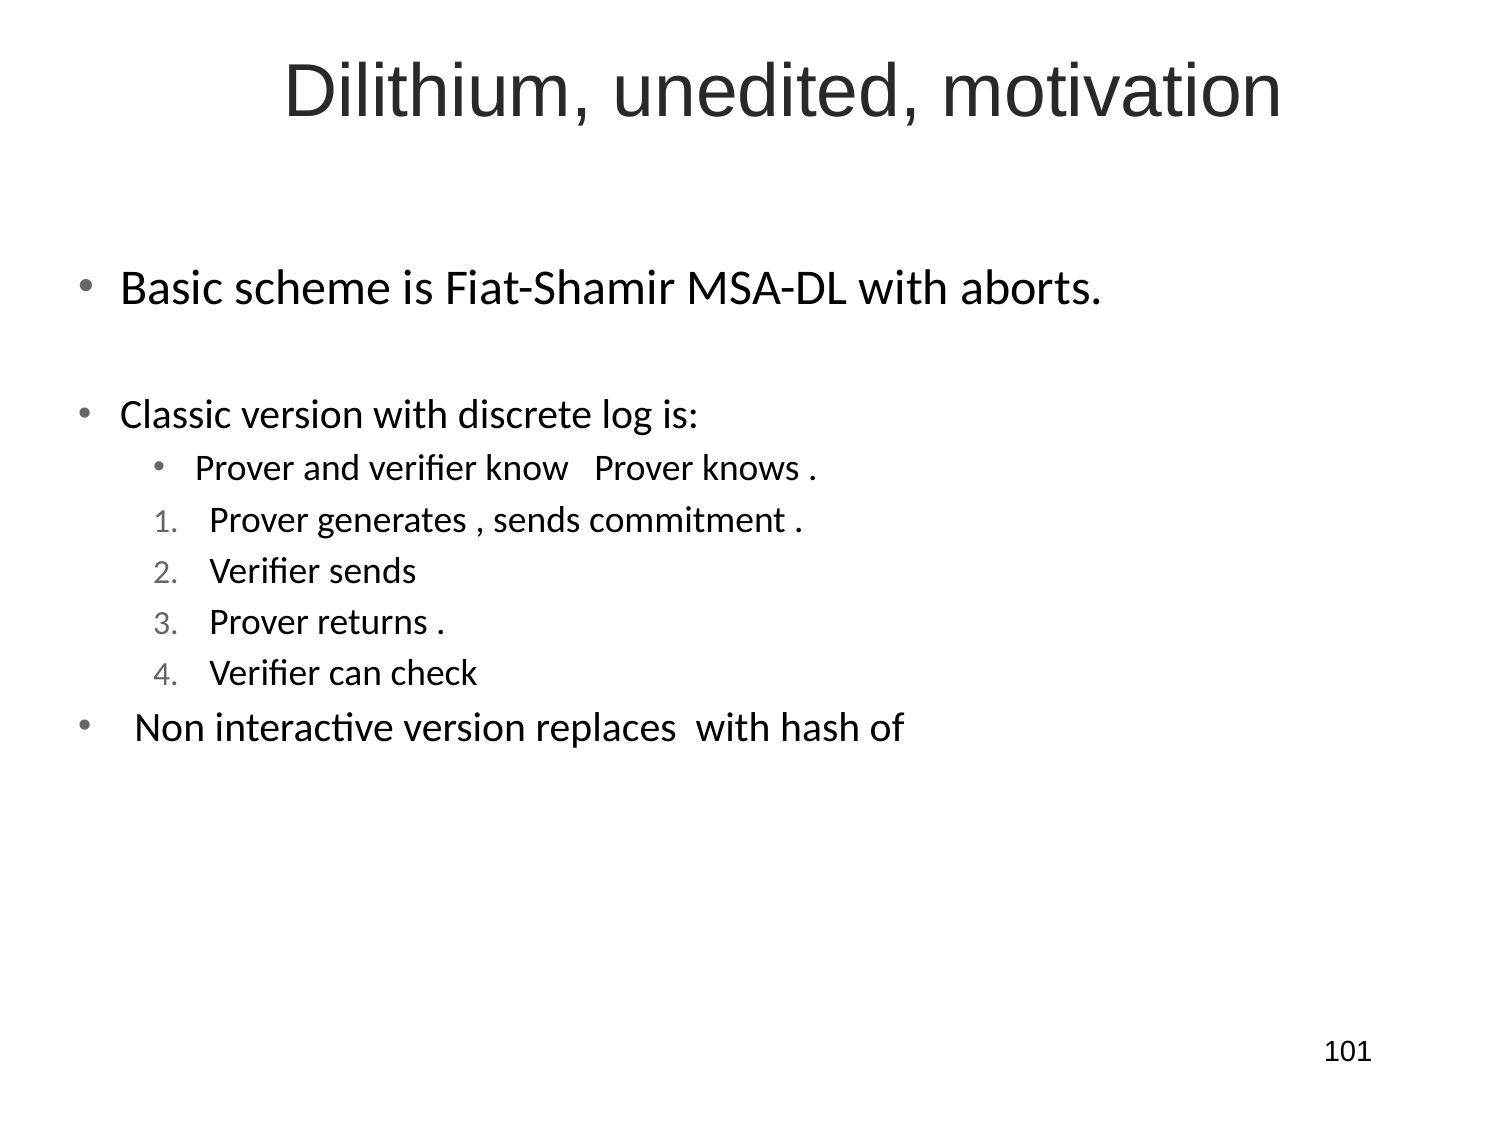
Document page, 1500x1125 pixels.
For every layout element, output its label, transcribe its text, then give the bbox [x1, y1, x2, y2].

slide_number 101 [1074, 1024, 1388, 1101]
text_box Dilithium, unedited, motivation [180, 42, 1388, 141]
text_box [66, 404, 98, 439]
